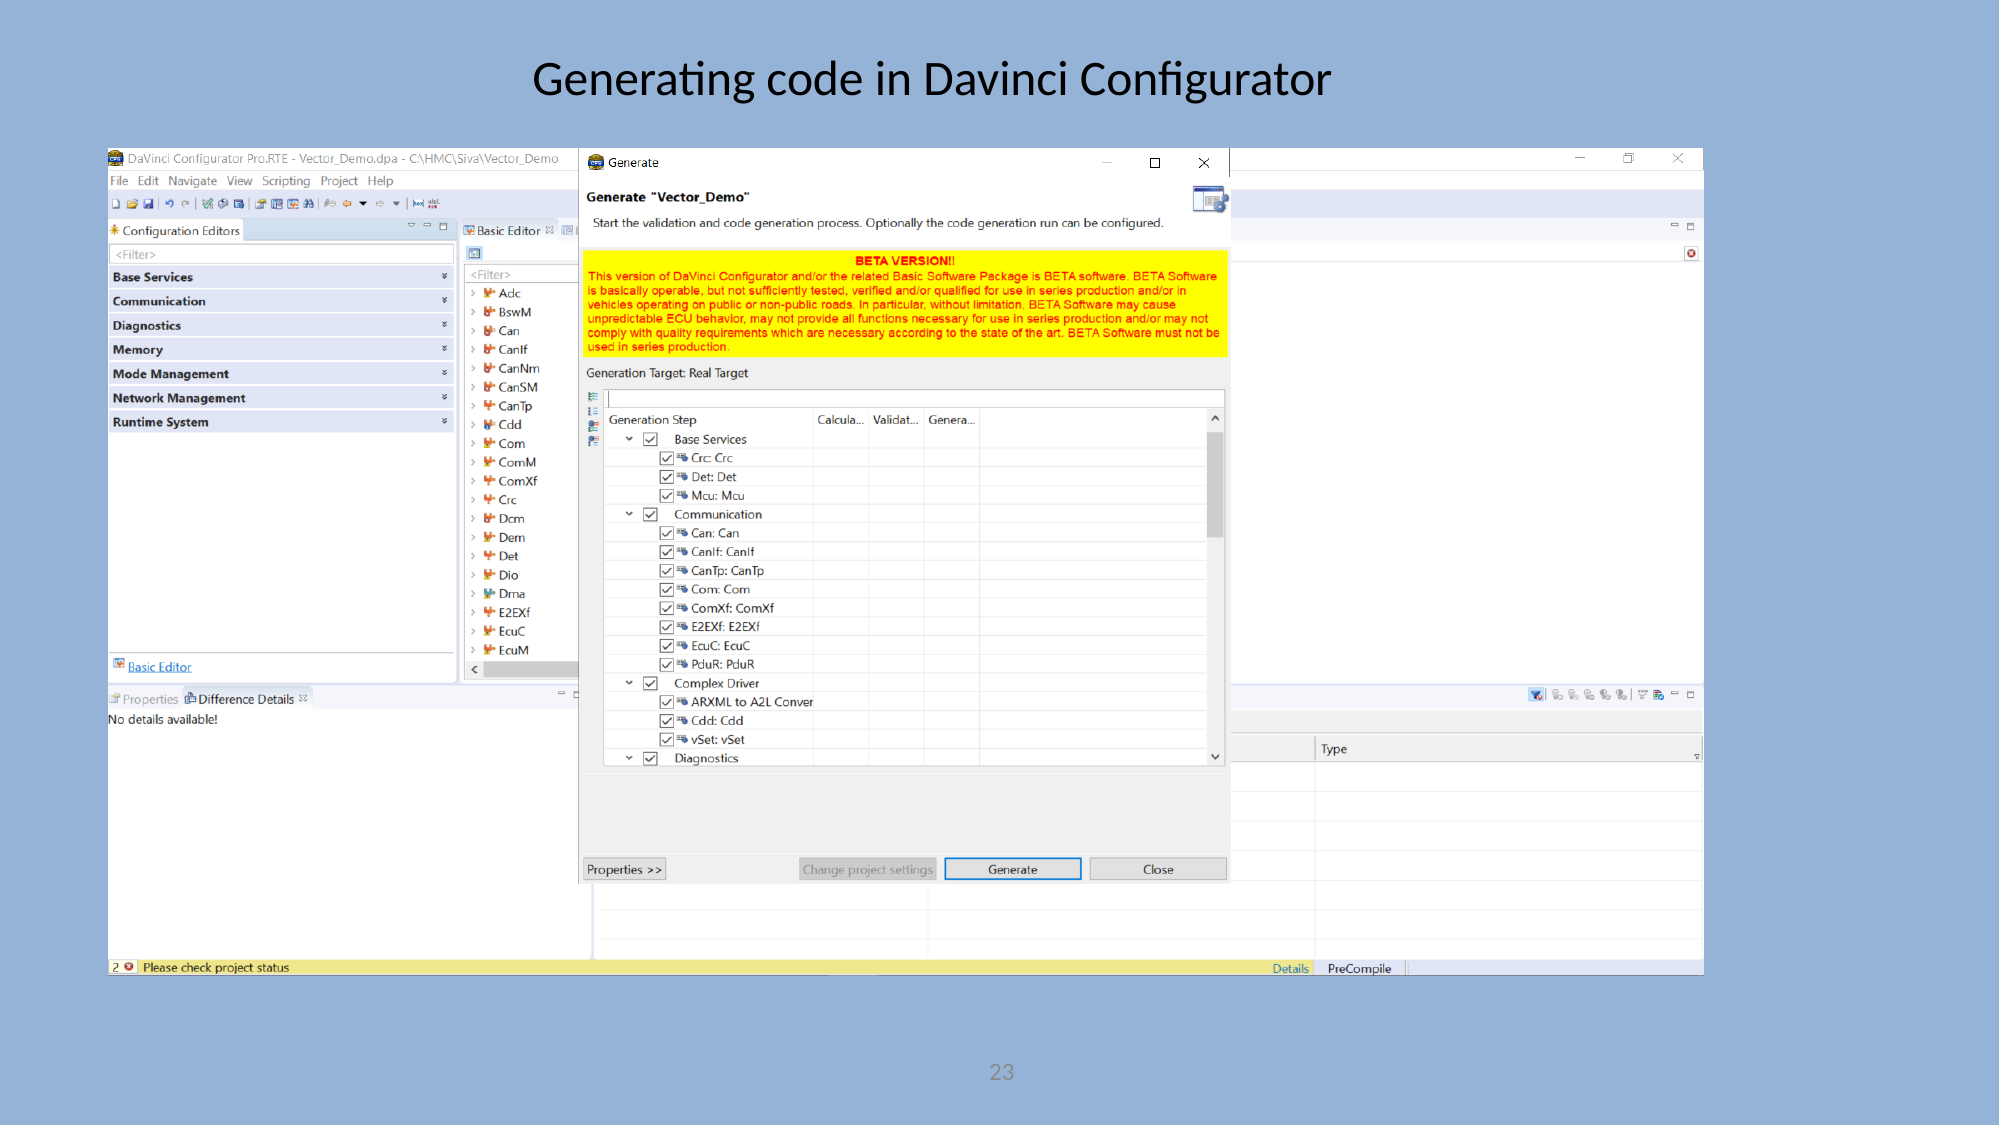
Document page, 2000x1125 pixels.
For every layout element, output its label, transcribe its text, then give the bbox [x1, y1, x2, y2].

picture [107, 148, 1704, 977]
slide_number 23 [970, 1054, 1030, 1086]
title Generating code in Davinci Configurator [30, 27, 1832, 115]
